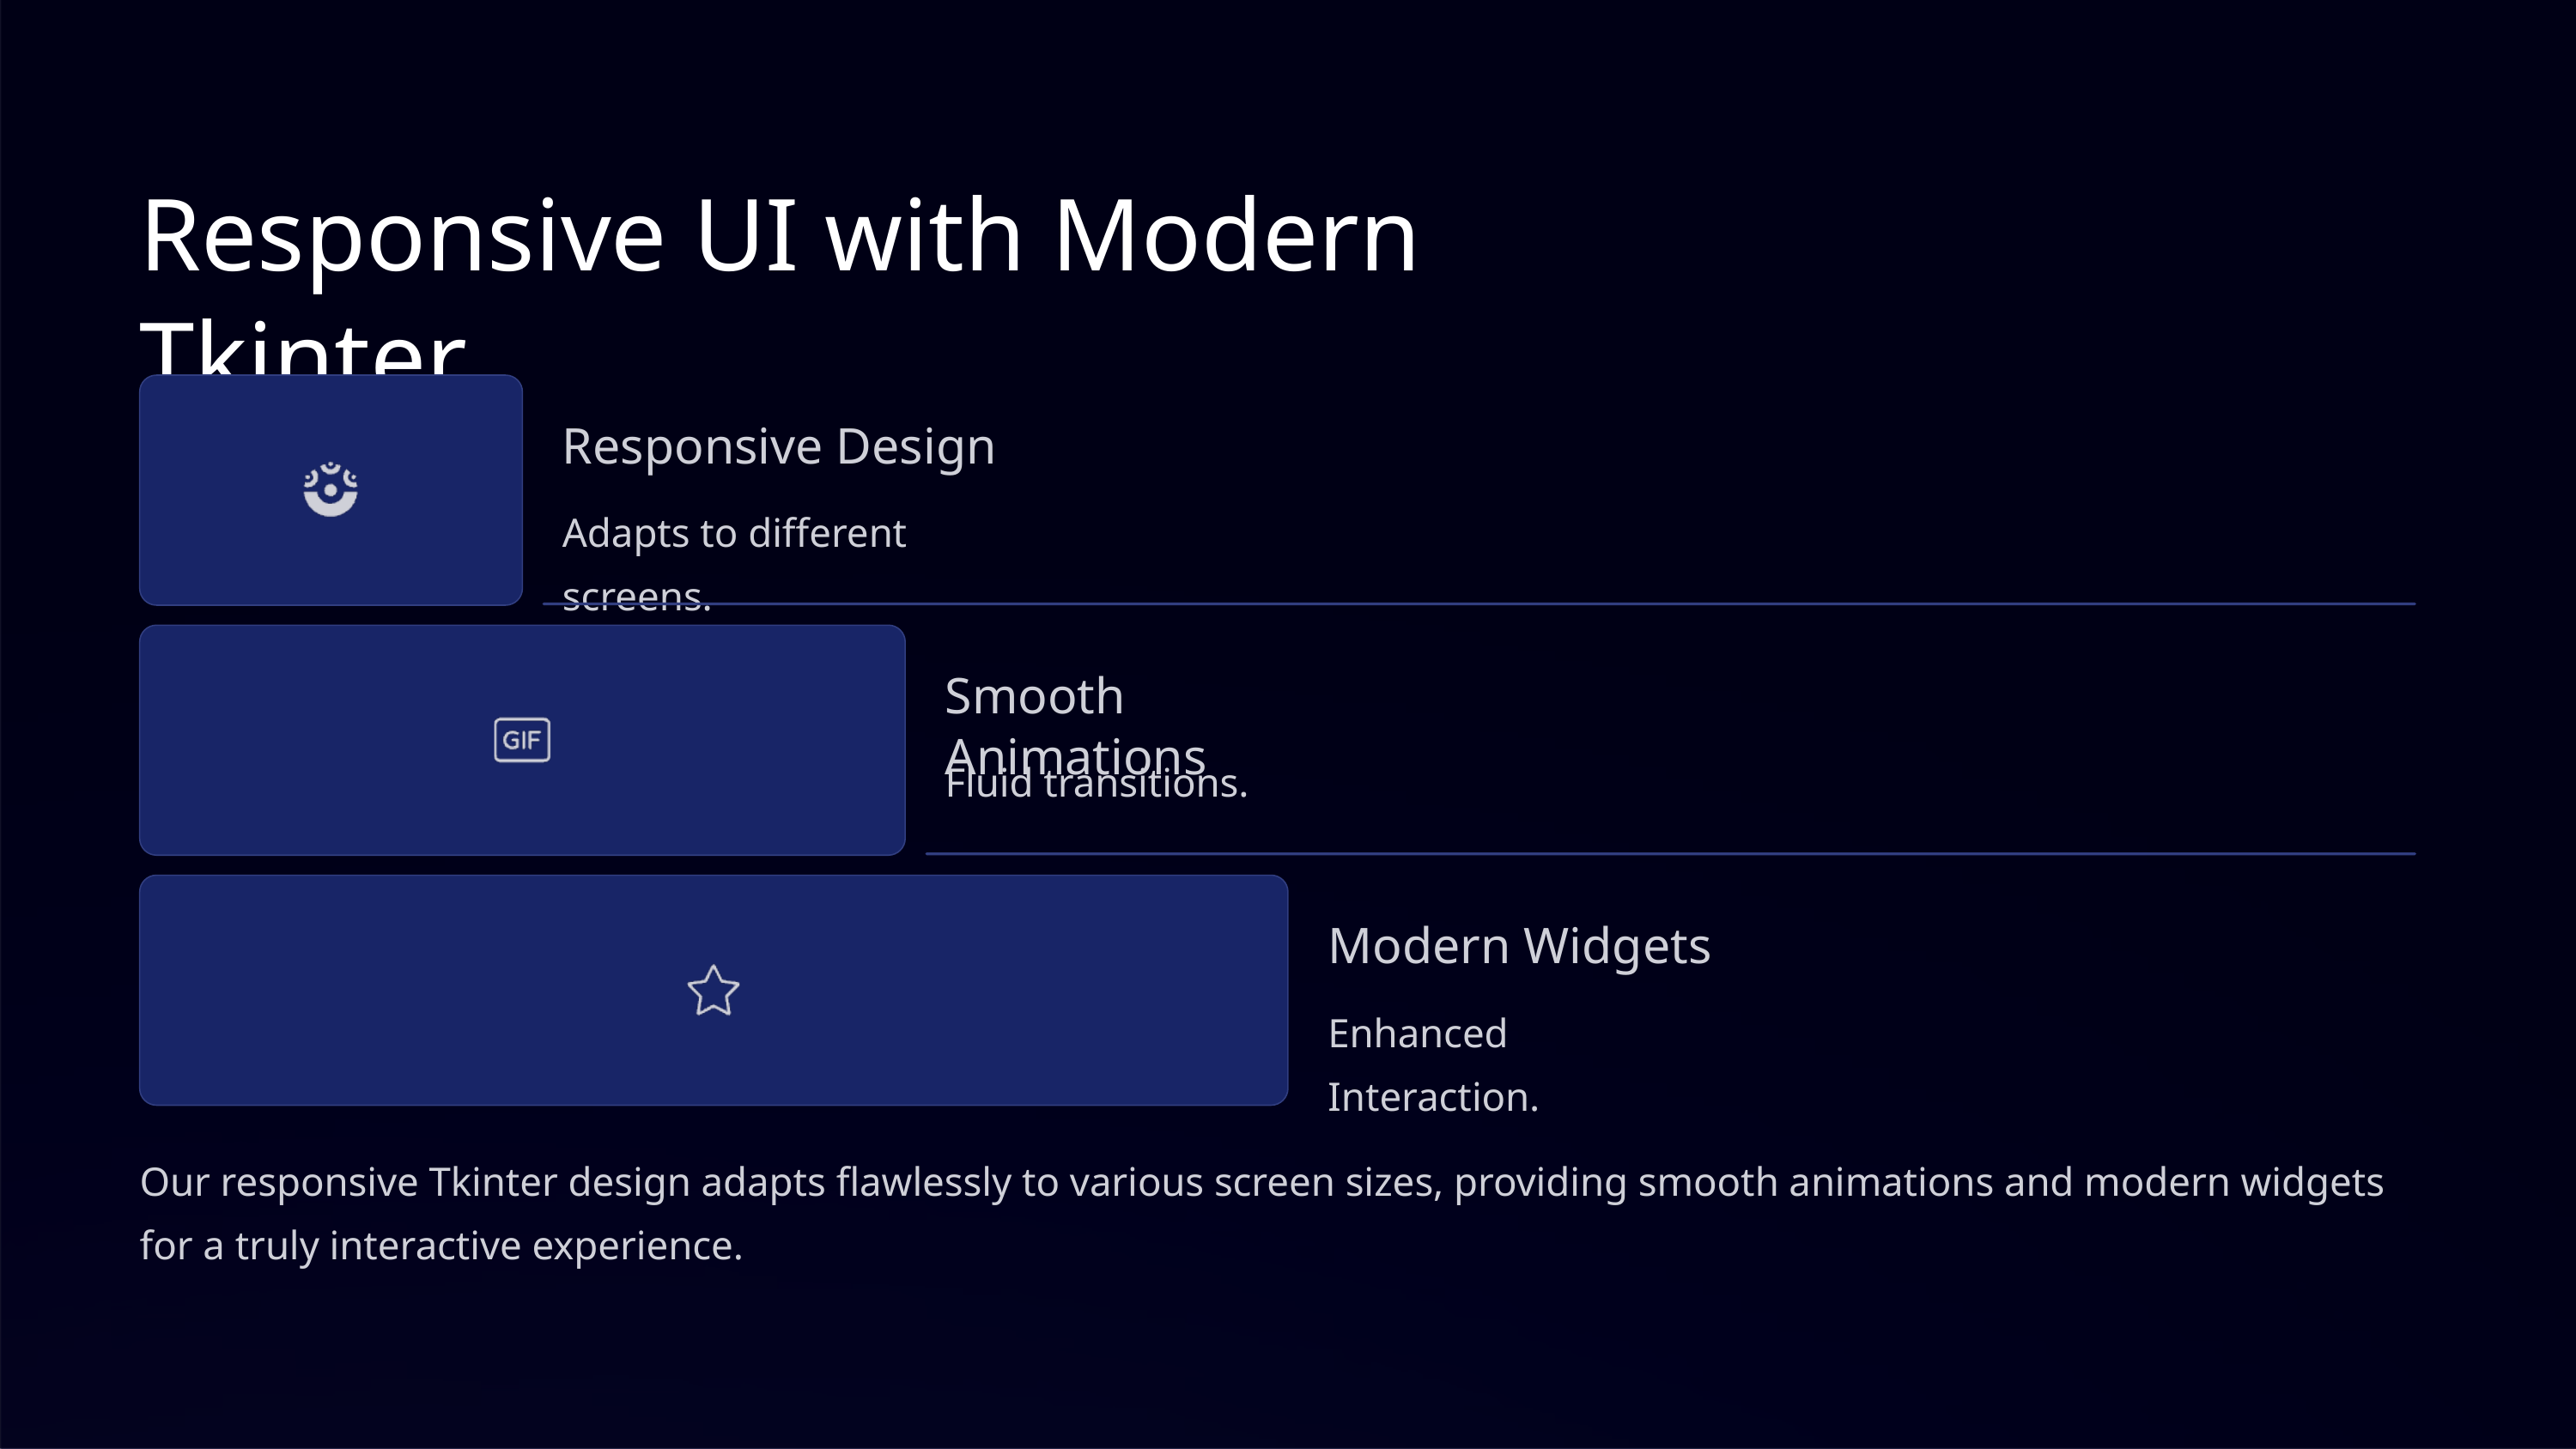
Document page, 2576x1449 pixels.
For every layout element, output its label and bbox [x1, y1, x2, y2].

text_box [562, 415, 1054, 478]
text_box [1327, 914, 1714, 978]
text_box [925, 852, 2417, 856]
text_box [945, 664, 1388, 728]
text_box [139, 1149, 2437, 1278]
text_box [138, 624, 907, 857]
text_box [138, 373, 524, 606]
text_box [562, 500, 1054, 566]
text_box [945, 751, 1388, 815]
text_box [139, 170, 1695, 296]
text_box [1327, 1001, 1714, 1066]
text_box [0, 0, 2576, 1449]
text_box [542, 602, 2417, 606]
text_box [138, 874, 1289, 1106]
